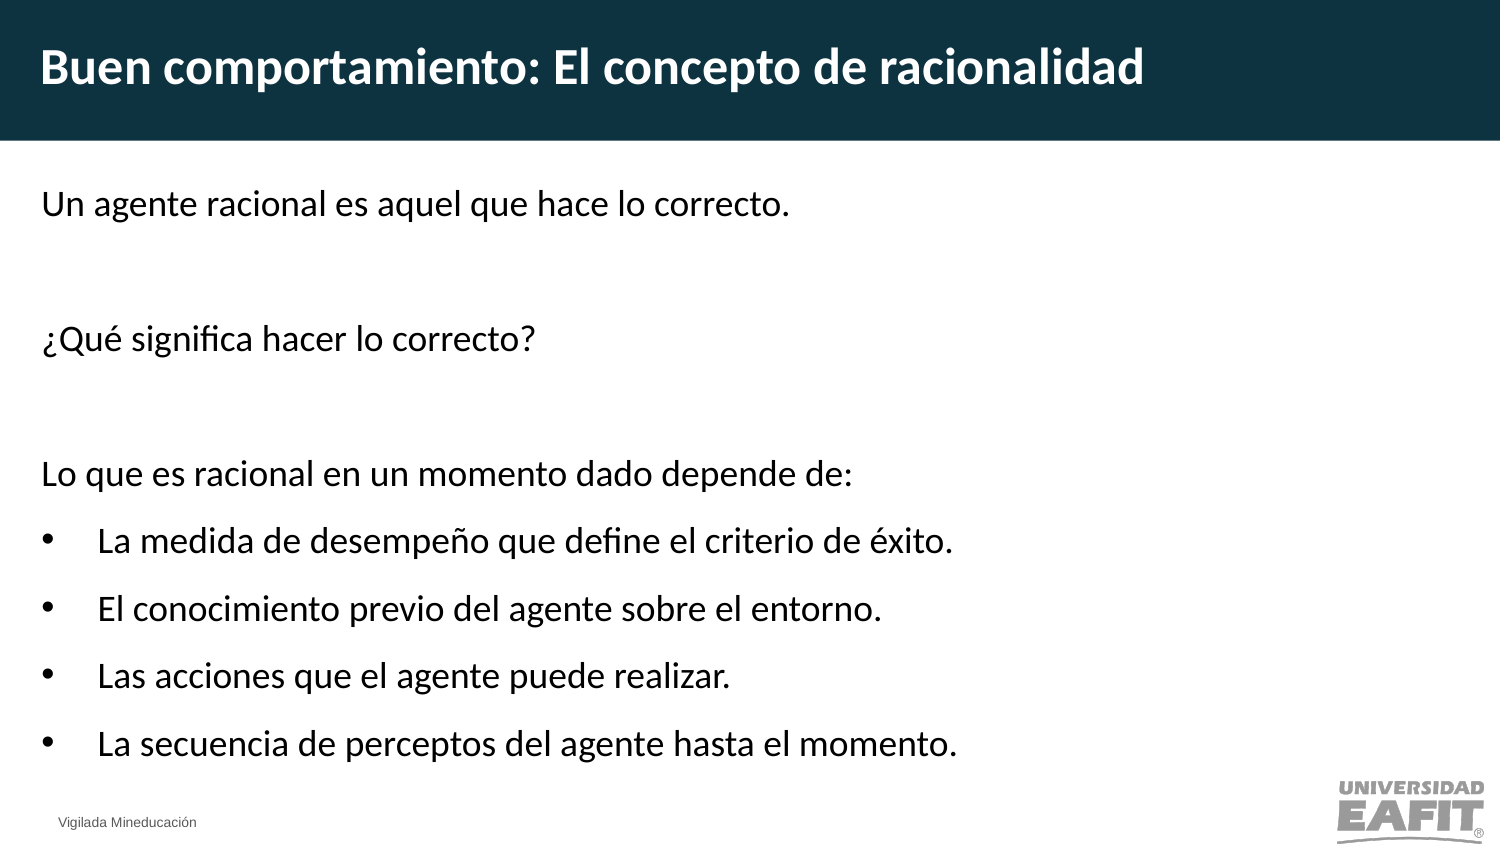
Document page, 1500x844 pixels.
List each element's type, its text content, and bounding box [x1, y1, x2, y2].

picture [1337, 781, 1484, 844]
text_box Buen comportamiento: El concepto de racionalidad [25, 17, 1255, 166]
text_box Un agente racional es aquel que hace lo correcto. ¿Qué significa hacer lo correcto? Lo que es racional en un momento dado depende de: La medida de desempeño que define el criterio de éxito. El conocimiento previo del agente sobre el entorno. Las acciones que el agente puede realizar. La secuencia de perceptos del agente hasta el momento. [26, 148, 1399, 772]
